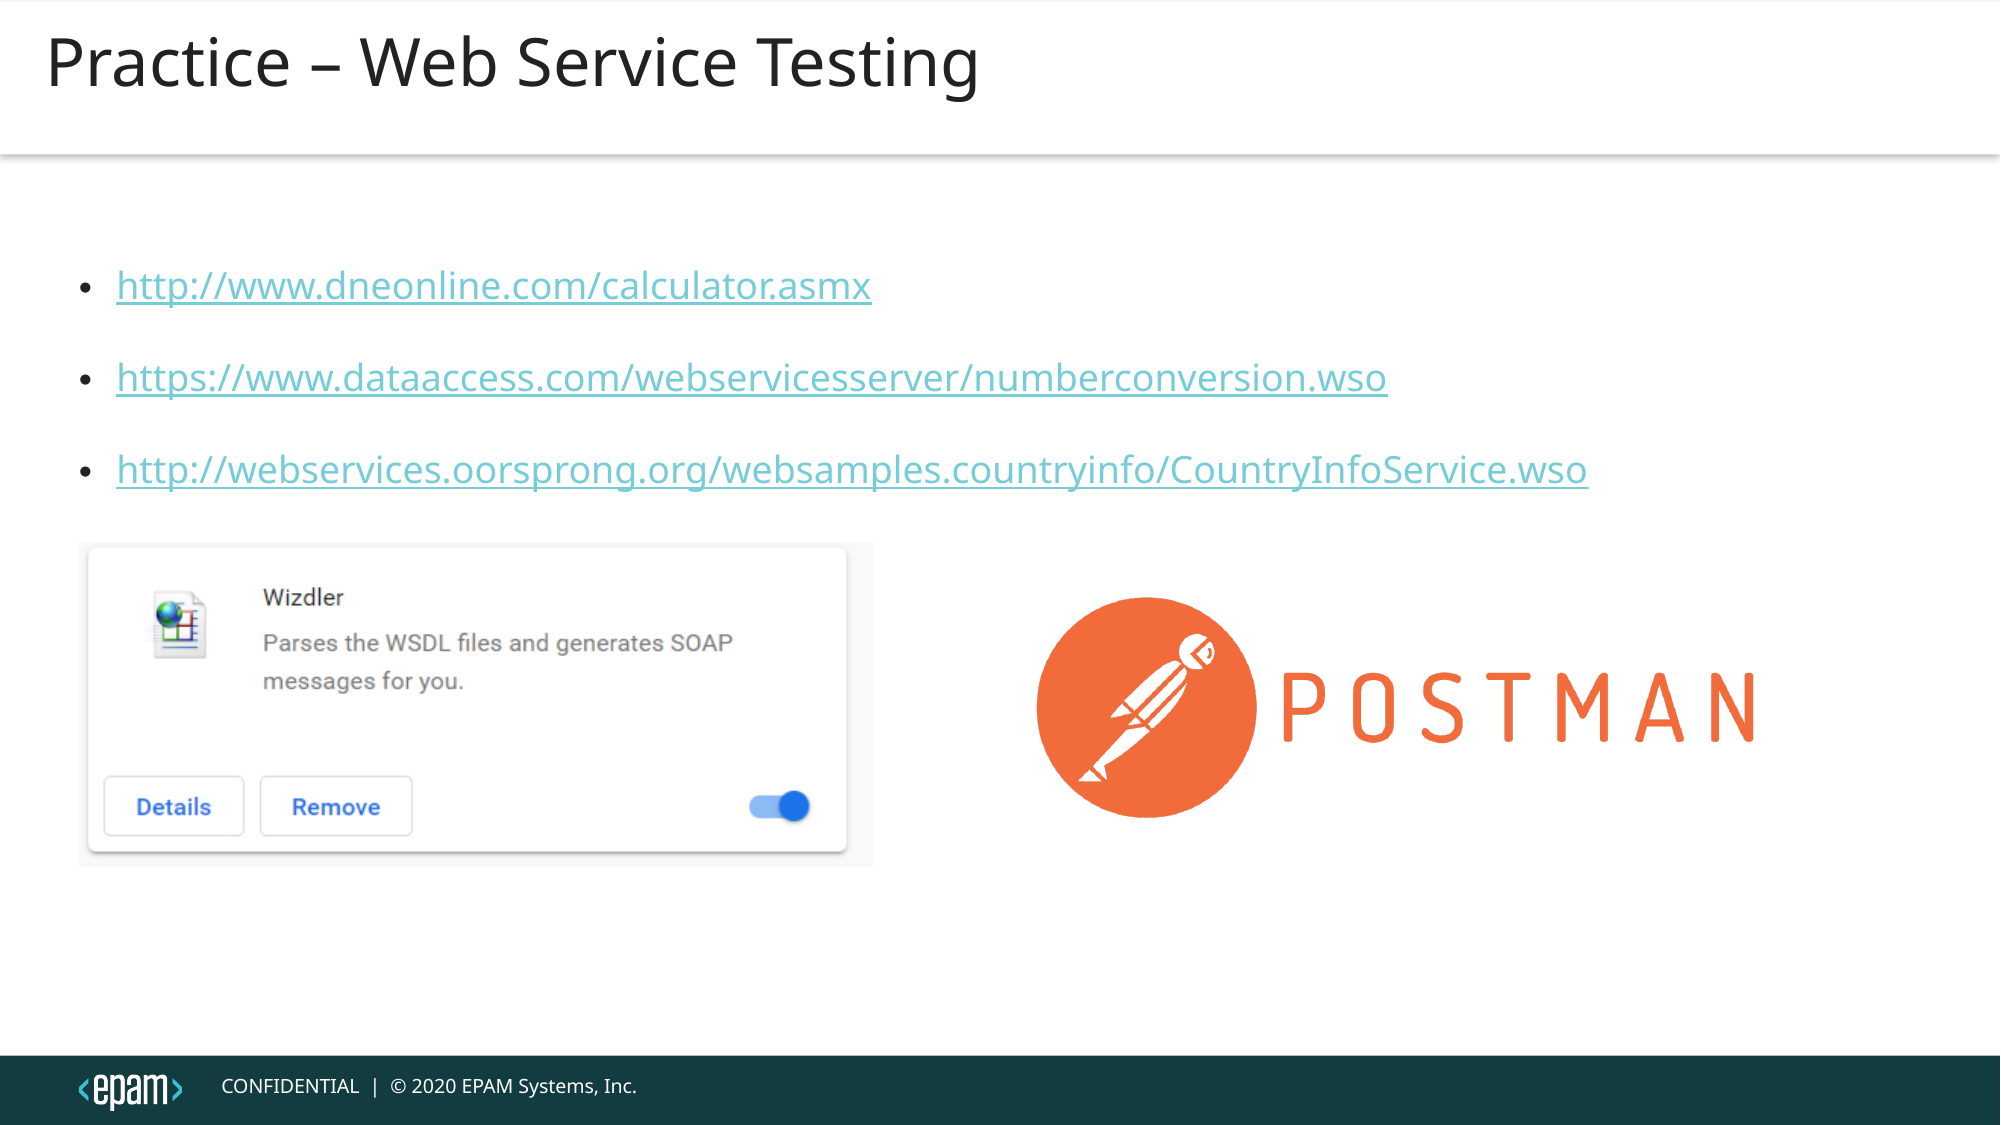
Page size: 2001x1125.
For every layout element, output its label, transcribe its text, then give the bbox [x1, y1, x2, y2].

list Practice – Web Service Testing [0, 1, 2000, 155]
picture [981, 542, 1808, 873]
list http://www.dneonline.com/calculator.asmx https://www.dataaccess.com/webservicesserver/numberconversion.wso http://webservices.oorsprong.org/websamples.countryinfo/CountryInfoService.wso [78, 236, 1700, 510]
picture [78, 542, 874, 867]
